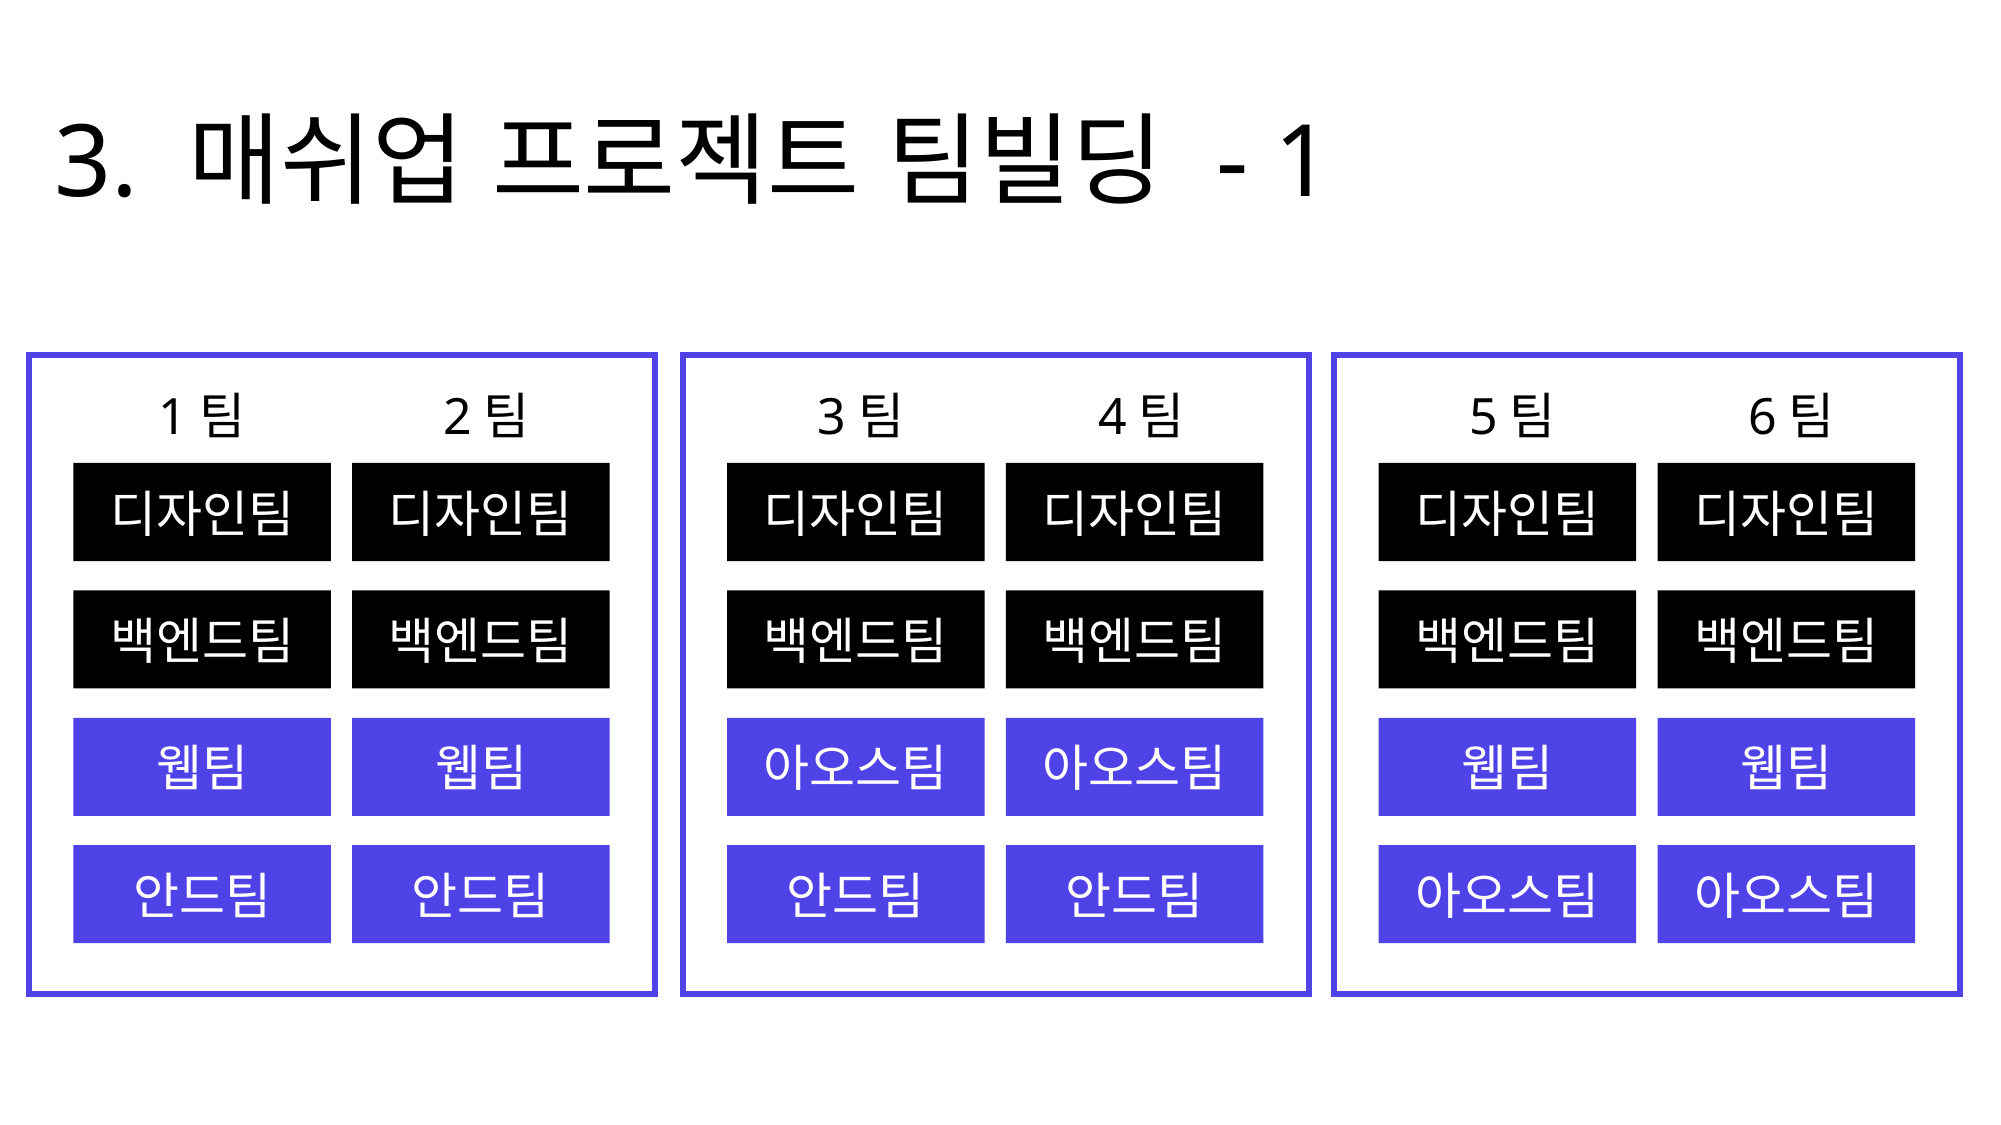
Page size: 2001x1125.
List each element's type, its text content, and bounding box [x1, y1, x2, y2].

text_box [1334, 355, 1961, 994]
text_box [682, 355, 1309, 994]
text_box 3. 매쉬업 프로젝트 팀빌딩 - 1 [39, 88, 1347, 224]
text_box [28, 355, 655, 994]
